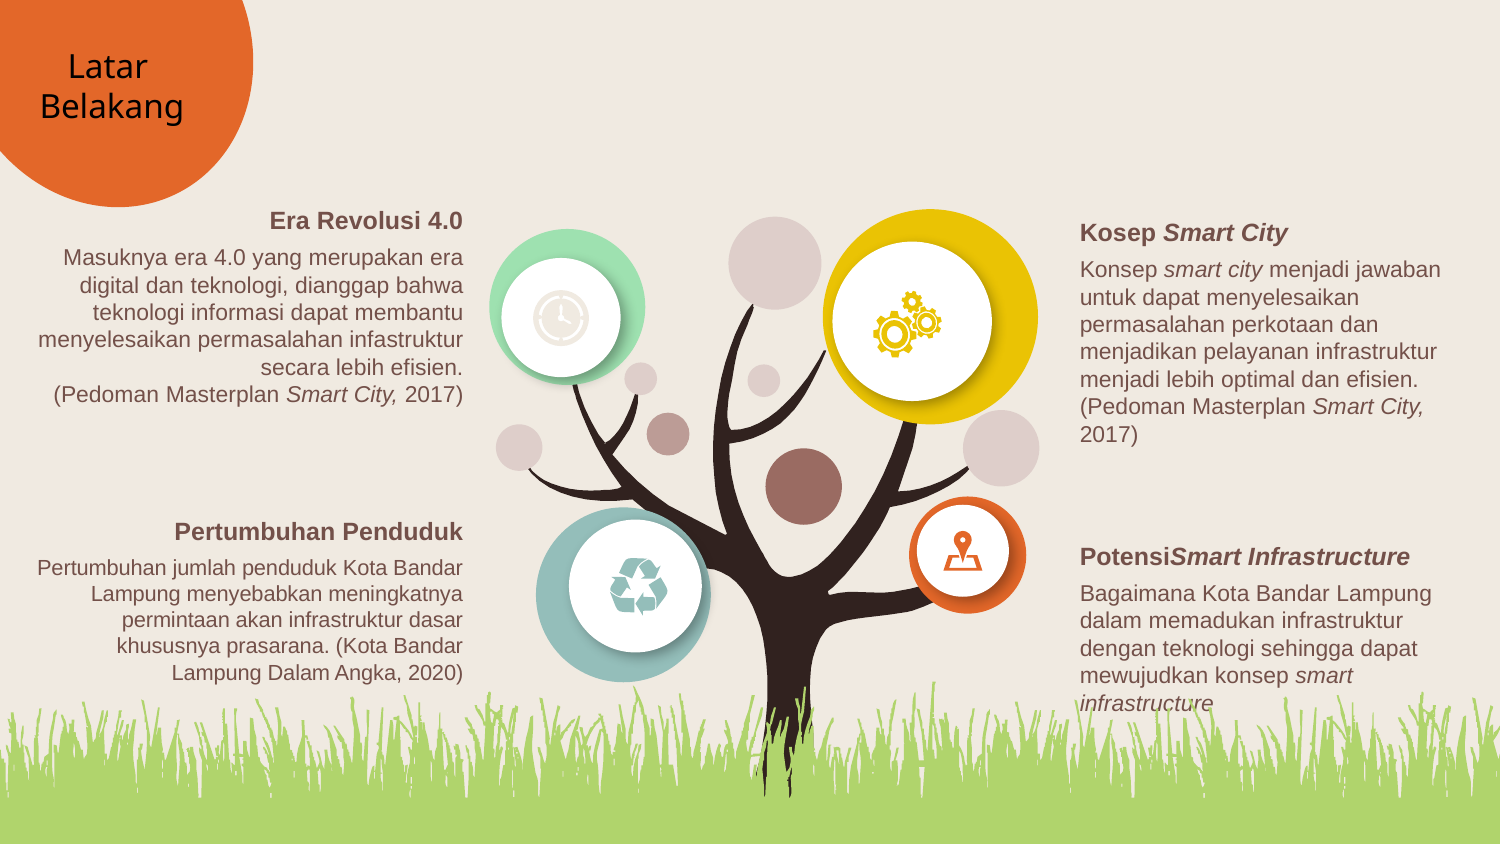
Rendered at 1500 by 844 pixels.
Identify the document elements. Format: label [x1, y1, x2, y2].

text_box [1064, 208, 1500, 430]
text_box [1064, 532, 1500, 753]
text_box [17, 197, 479, 418]
text_box [1043, 710, 1500, 844]
text_box [17, 507, 479, 694]
text_box [0, 0, 265, 276]
text_box [489, 208, 1040, 844]
text_box [0, 702, 483, 844]
